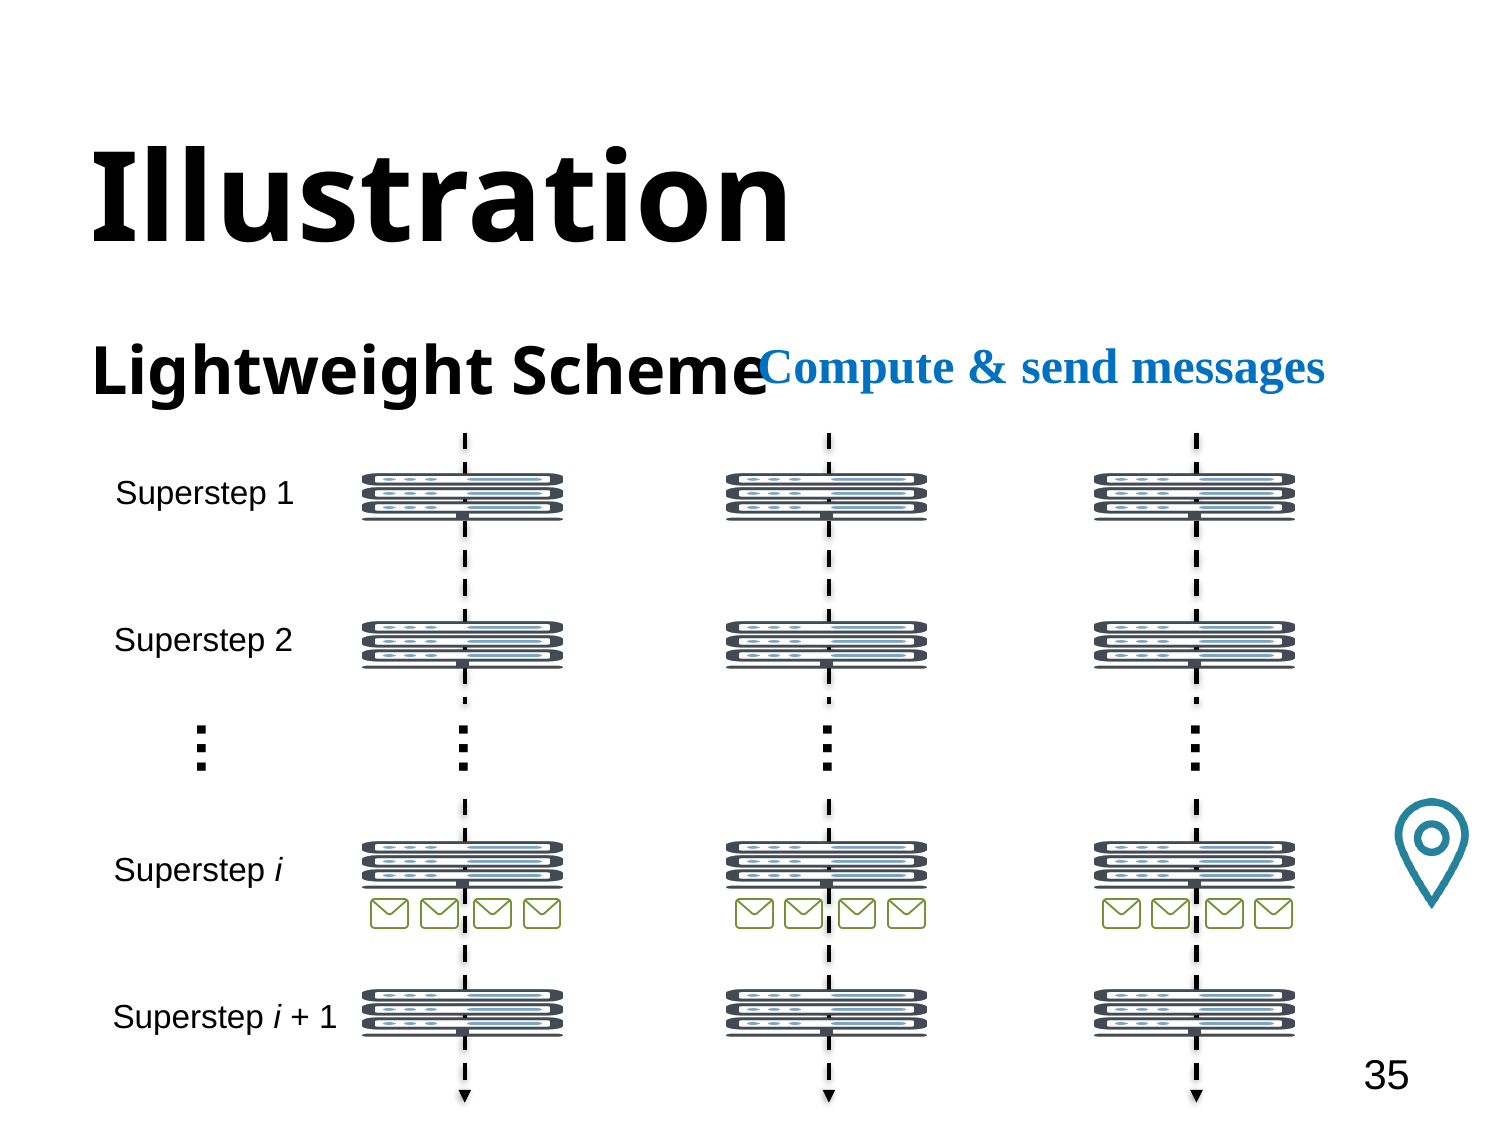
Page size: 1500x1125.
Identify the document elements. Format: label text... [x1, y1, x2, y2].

list Lightweight Scheme [74, 319, 1473, 1013]
picture [370, 898, 410, 929]
picture [522, 898, 562, 929]
picture [1376, 798, 1487, 909]
title Illustration [74, 97, 1426, 286]
picture [886, 898, 926, 929]
text_box Compute & send messages [742, 326, 1341, 402]
text_box Superstep i [99, 840, 298, 896]
picture [734, 898, 774, 929]
picture [837, 898, 877, 929]
picture [783, 898, 823, 929]
picture [1254, 898, 1293, 929]
picture [419, 898, 459, 929]
slide_number 35 [1333, 1042, 1425, 1103]
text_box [693, 432, 961, 1103]
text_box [1061, 432, 1329, 1103]
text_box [329, 432, 597, 1103]
text_box … [178, 704, 263, 793]
picture [1102, 898, 1141, 929]
text_box Superstep 1 [100, 464, 310, 519]
picture [473, 898, 512, 929]
text_box Superstep i + 1 [97, 987, 324, 1042]
text_box Superstep 2 [99, 611, 309, 666]
picture [1205, 898, 1244, 929]
picture [1151, 898, 1190, 929]
